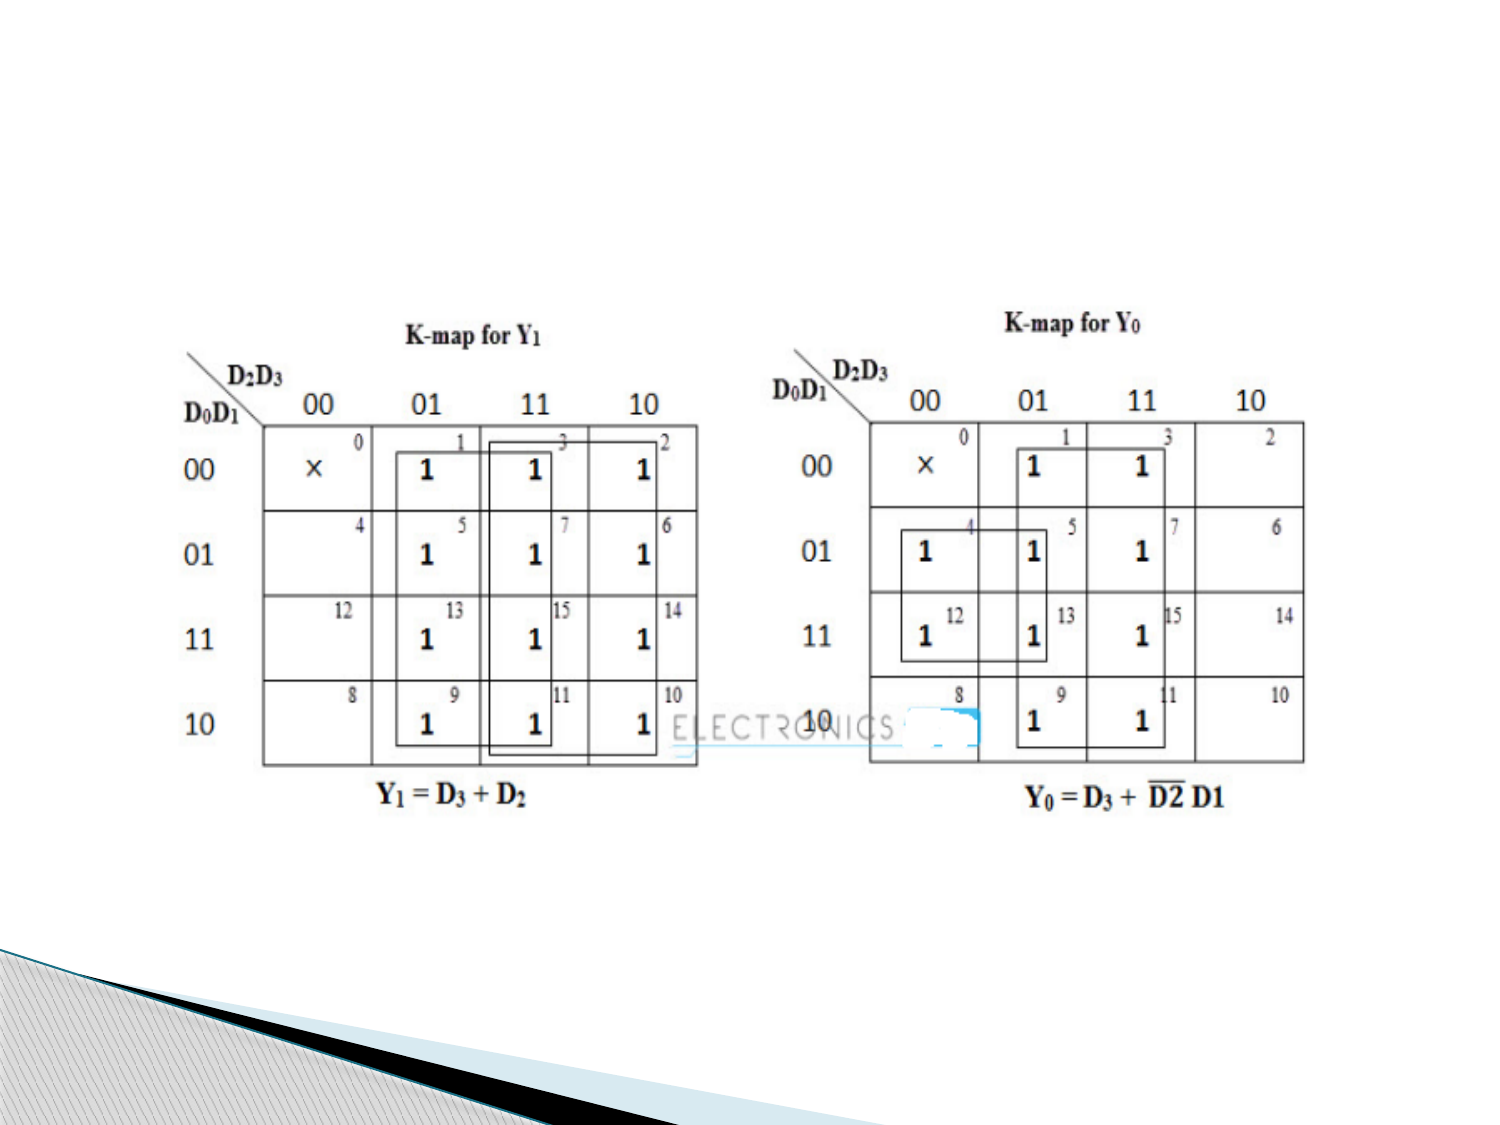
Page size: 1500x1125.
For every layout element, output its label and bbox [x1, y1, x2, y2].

picture [137, 249, 1388, 851]
